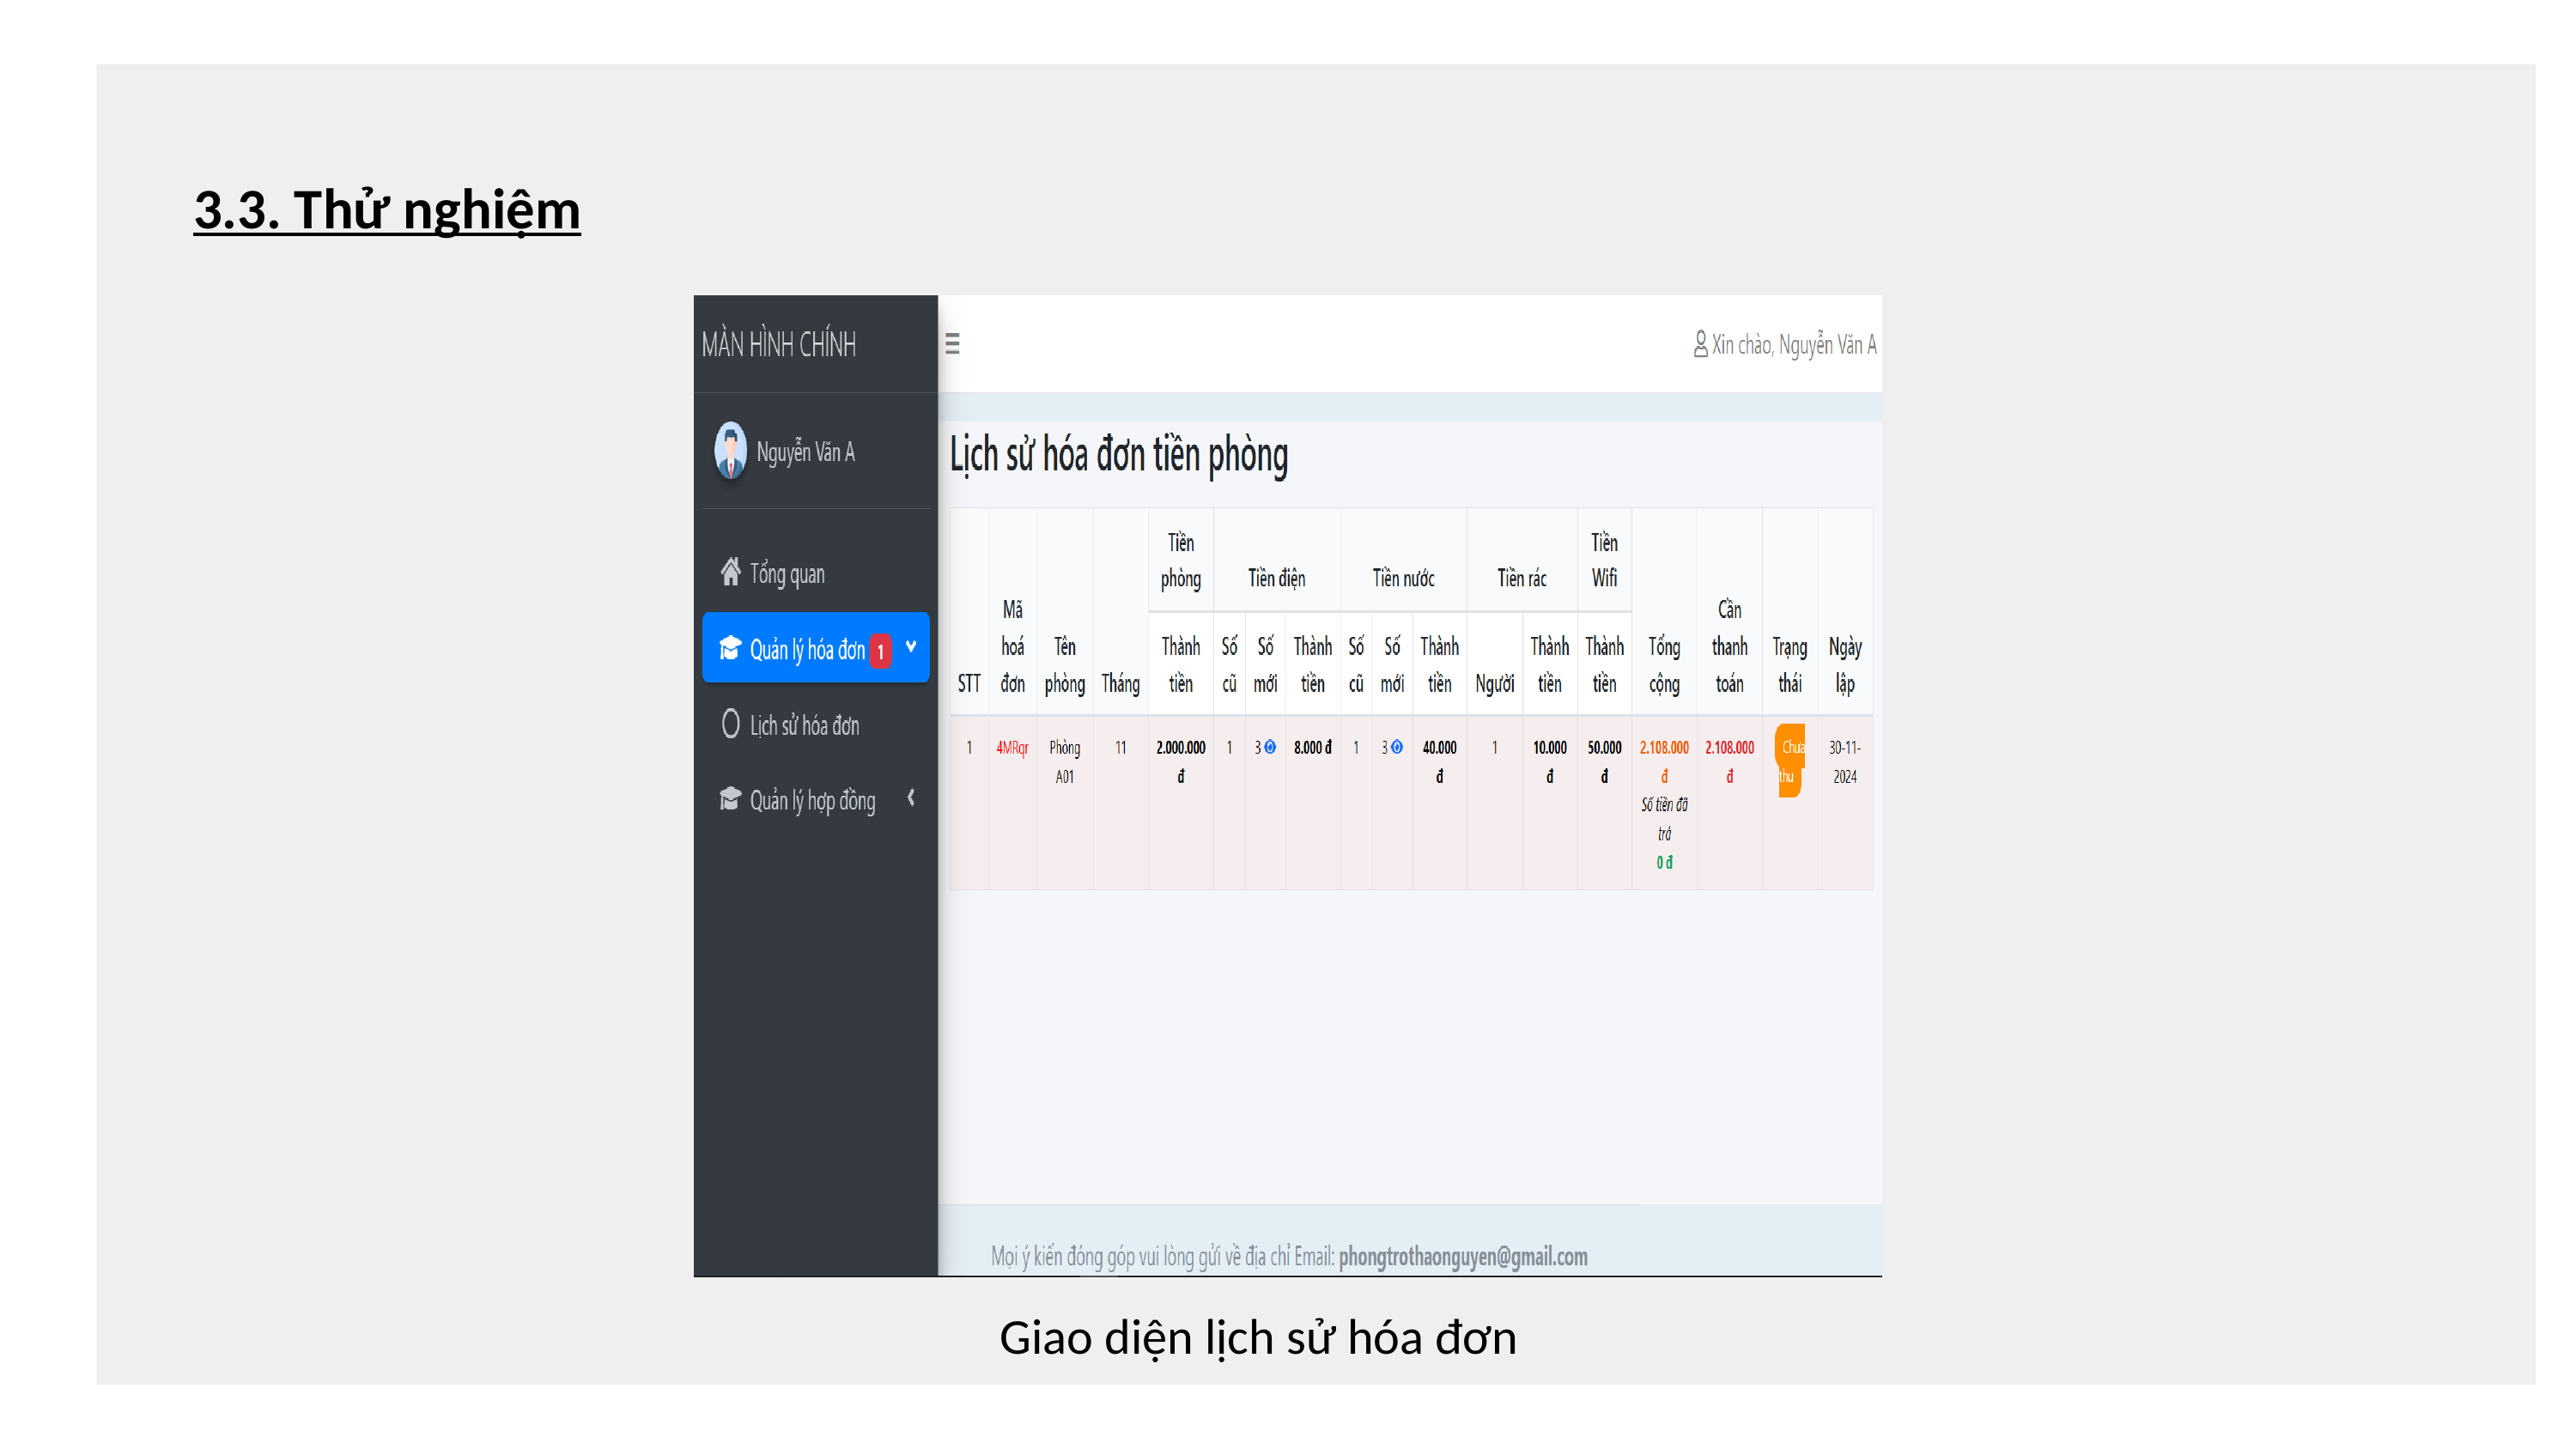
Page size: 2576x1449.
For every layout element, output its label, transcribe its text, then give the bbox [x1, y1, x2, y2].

text_box [96, 64, 2537, 1385]
text_box 3.3. Thử nghiệm [192, 171, 2576, 240]
picture [694, 295, 1882, 1277]
text_box Giao diện lịch sử hóa đơn [987, 1297, 2354, 1371]
